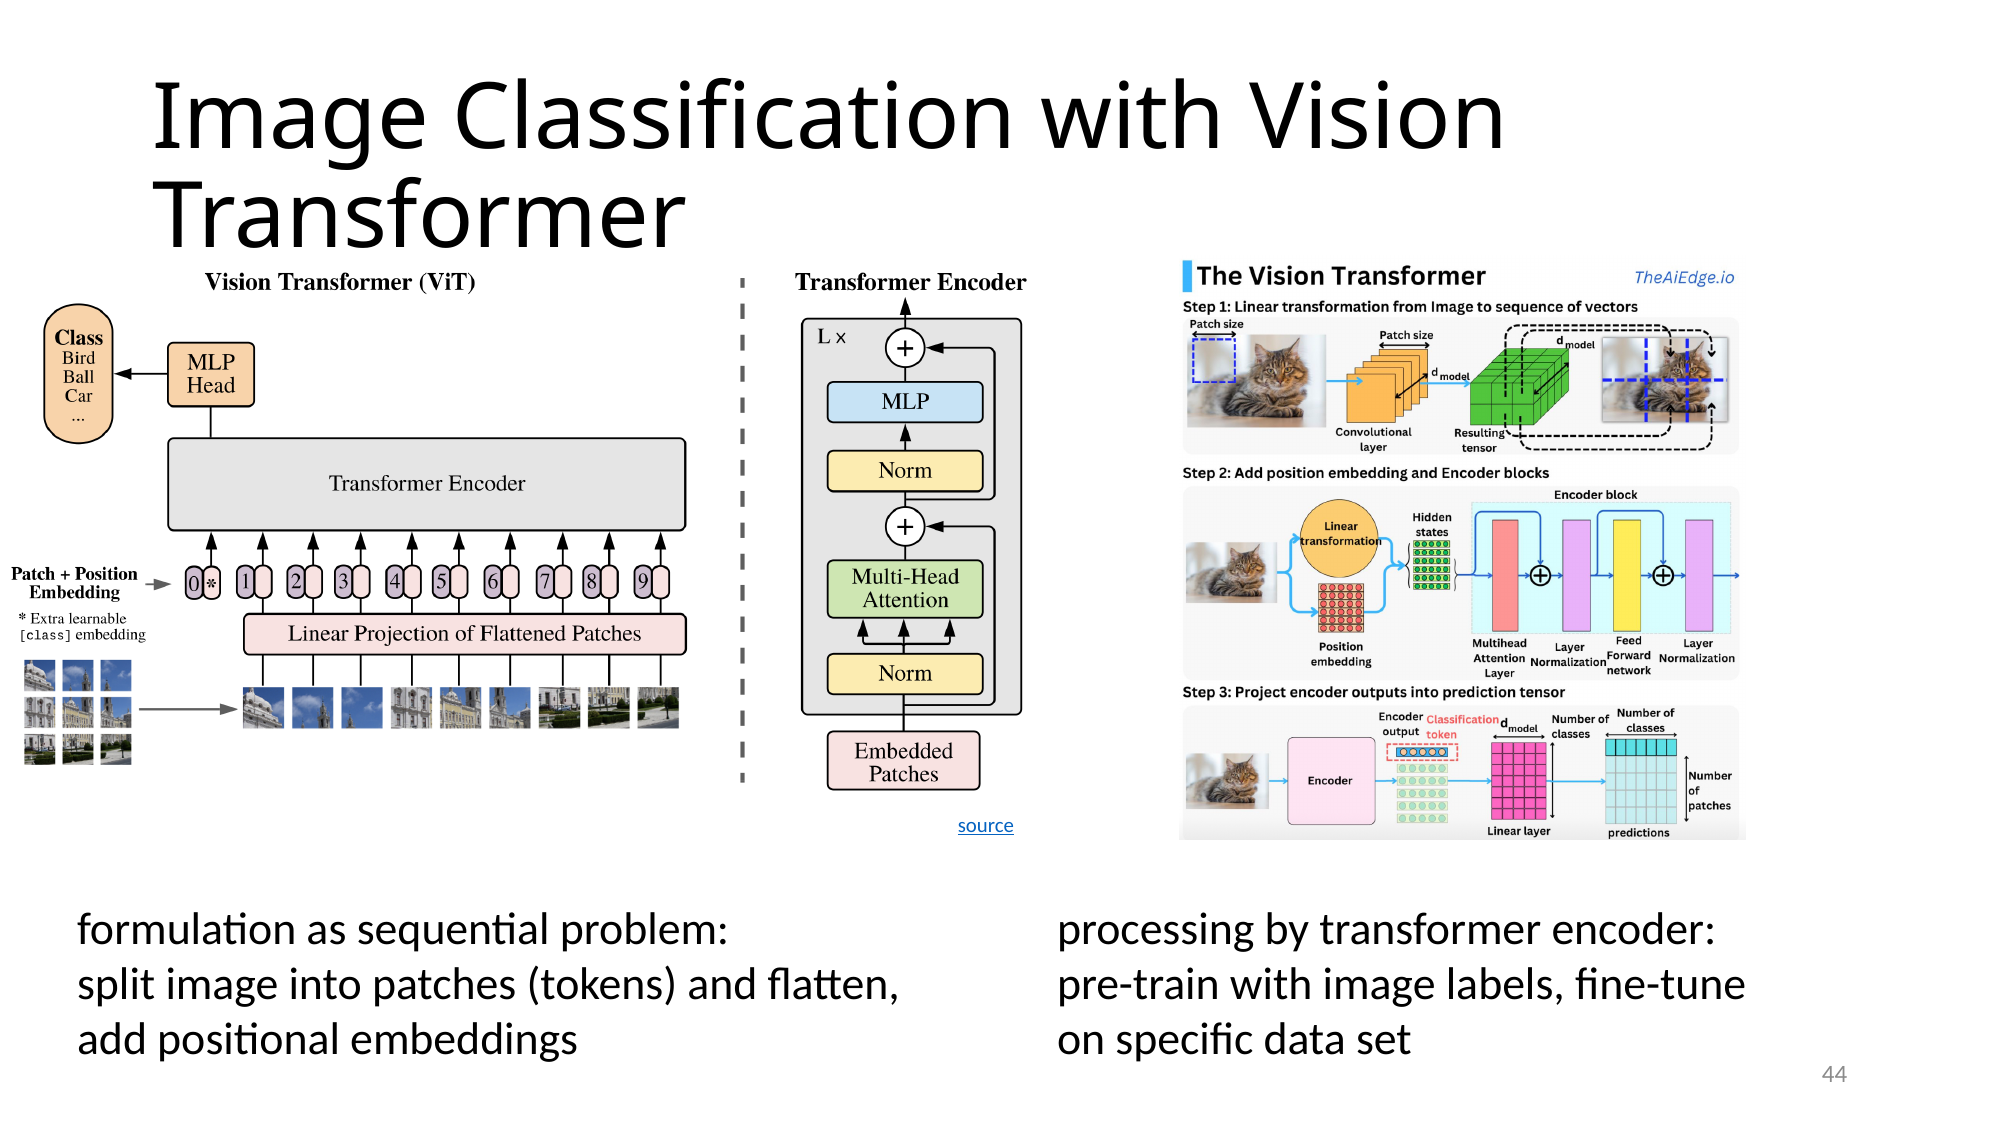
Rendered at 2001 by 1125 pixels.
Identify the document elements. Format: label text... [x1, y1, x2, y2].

picture [0, 255, 1043, 804]
text_box source [943, 804, 1031, 844]
title Image Classification with Vision Transformer [137, 59, 1863, 278]
picture [1179, 254, 1746, 840]
text_box processing by transformer encoder: pre-train with image labels, fine-tune on specific data set [1042, 890, 1799, 1071]
text_box formulation as sequential problem: split image into patches (tokens) and flatten, add positional embeddings [62, 890, 943, 1071]
slide_number 44 [1412, 1042, 1863, 1103]
